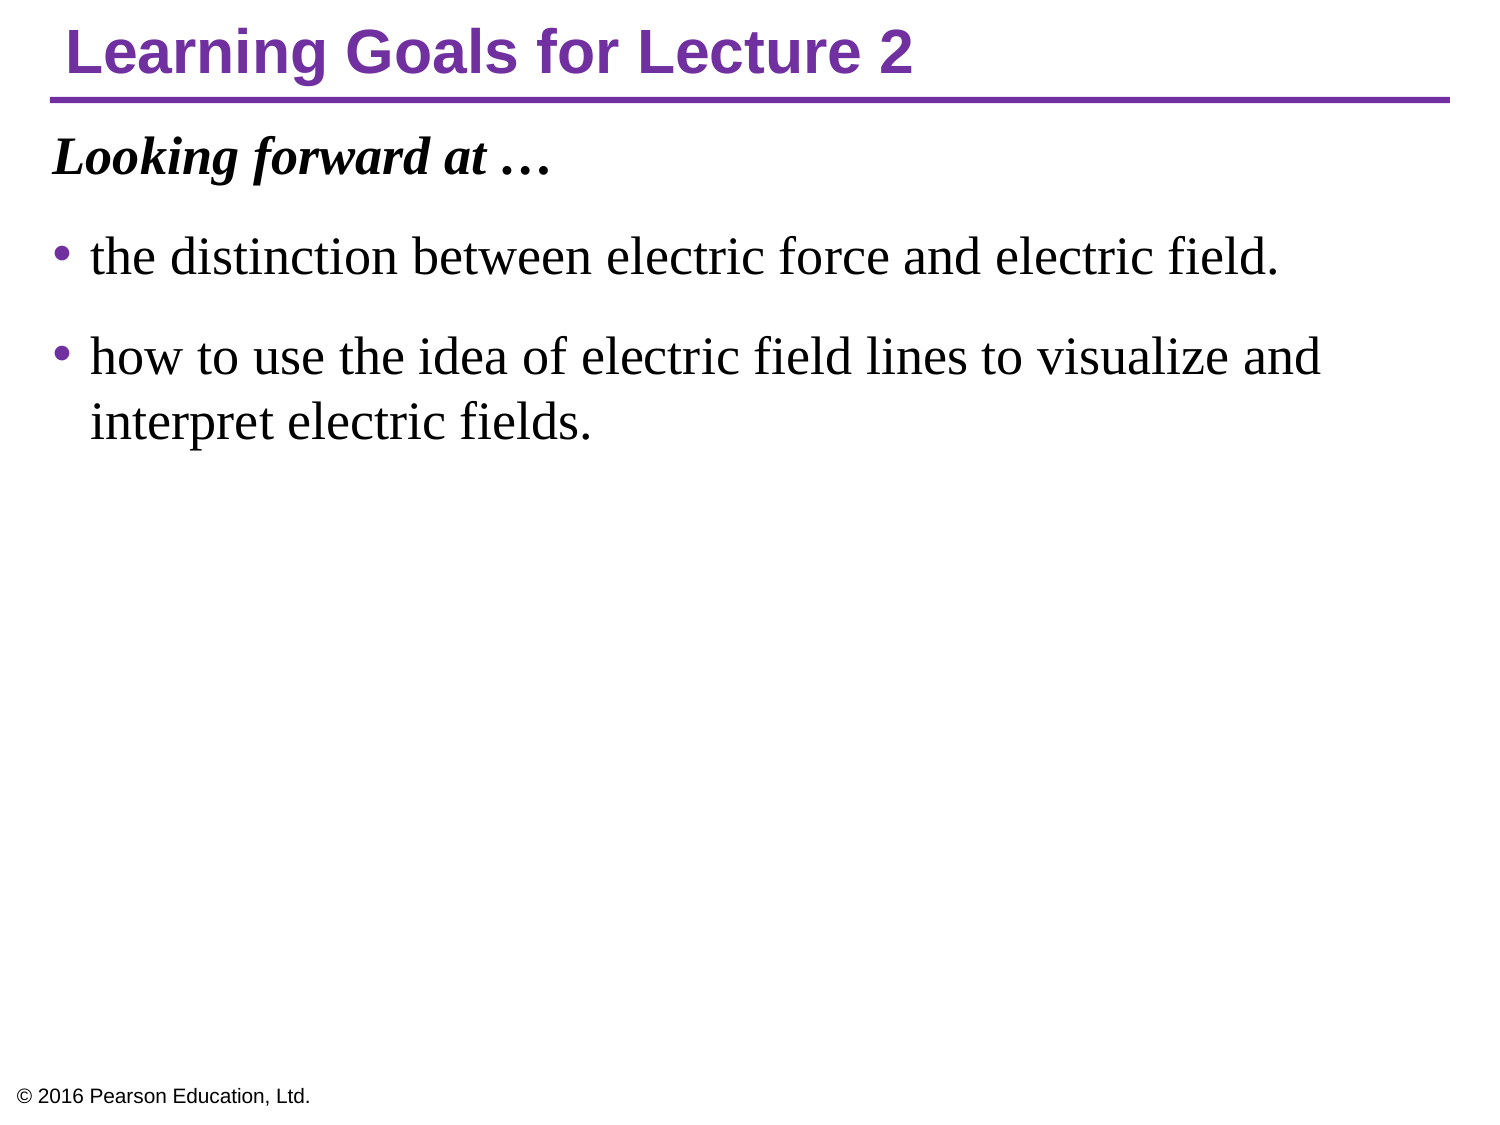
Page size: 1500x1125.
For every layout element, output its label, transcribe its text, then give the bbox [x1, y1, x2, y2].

list Looking forward at … the distinction between electric force and electric field. how to use the idea of electric field lines to visualize and interpret electric fields. [37, 112, 1450, 1035]
title Learning Goals for Lecture 2 [50, 12, 1450, 96]
footer © 2016 Pearson Education, Ltd. [1, 1065, 509, 1125]
